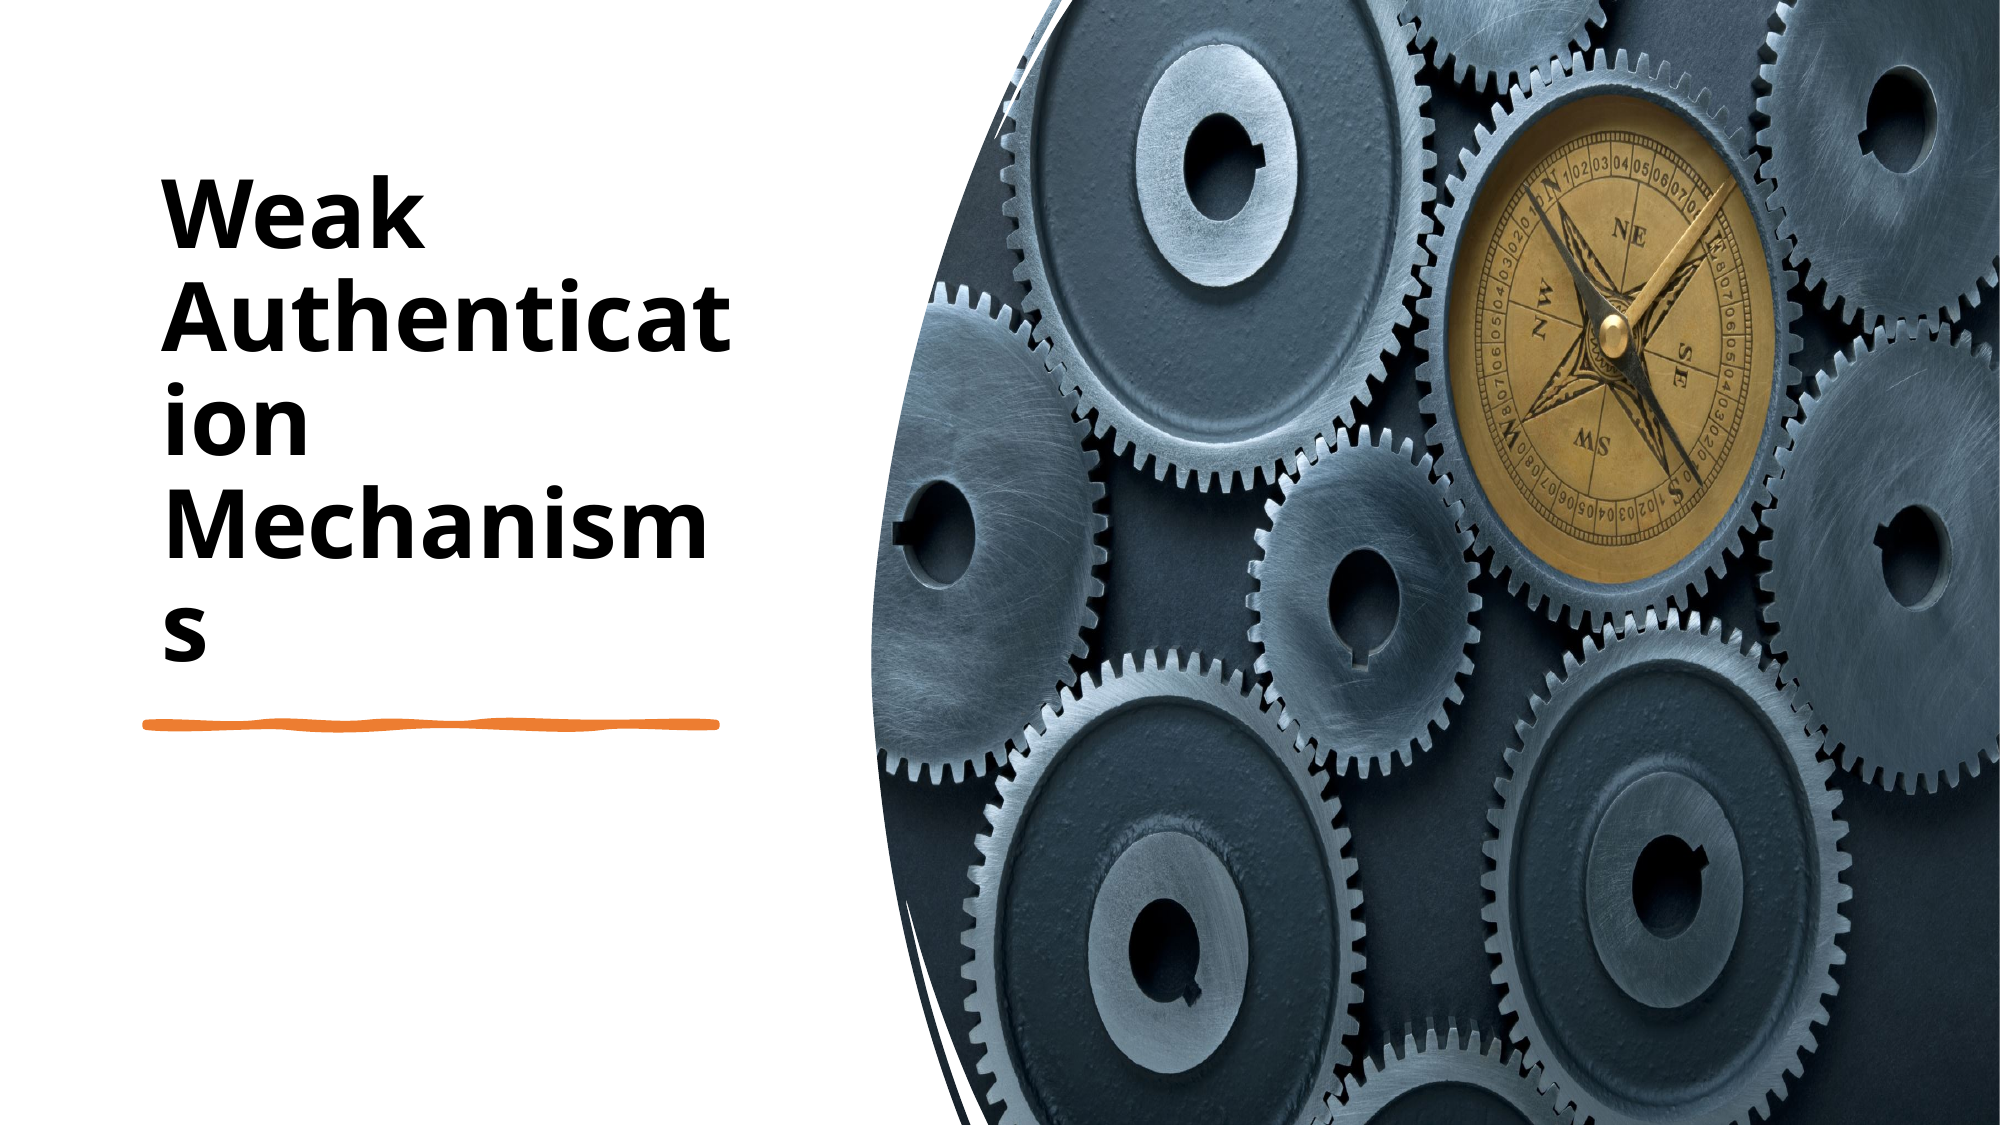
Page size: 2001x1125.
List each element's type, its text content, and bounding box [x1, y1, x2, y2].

text_box [144, 720, 718, 730]
picture [871, 0, 2000, 1125]
title Weak Authentication Mechanisms [146, 104, 759, 690]
text_box [0, 0, 871, 1125]
